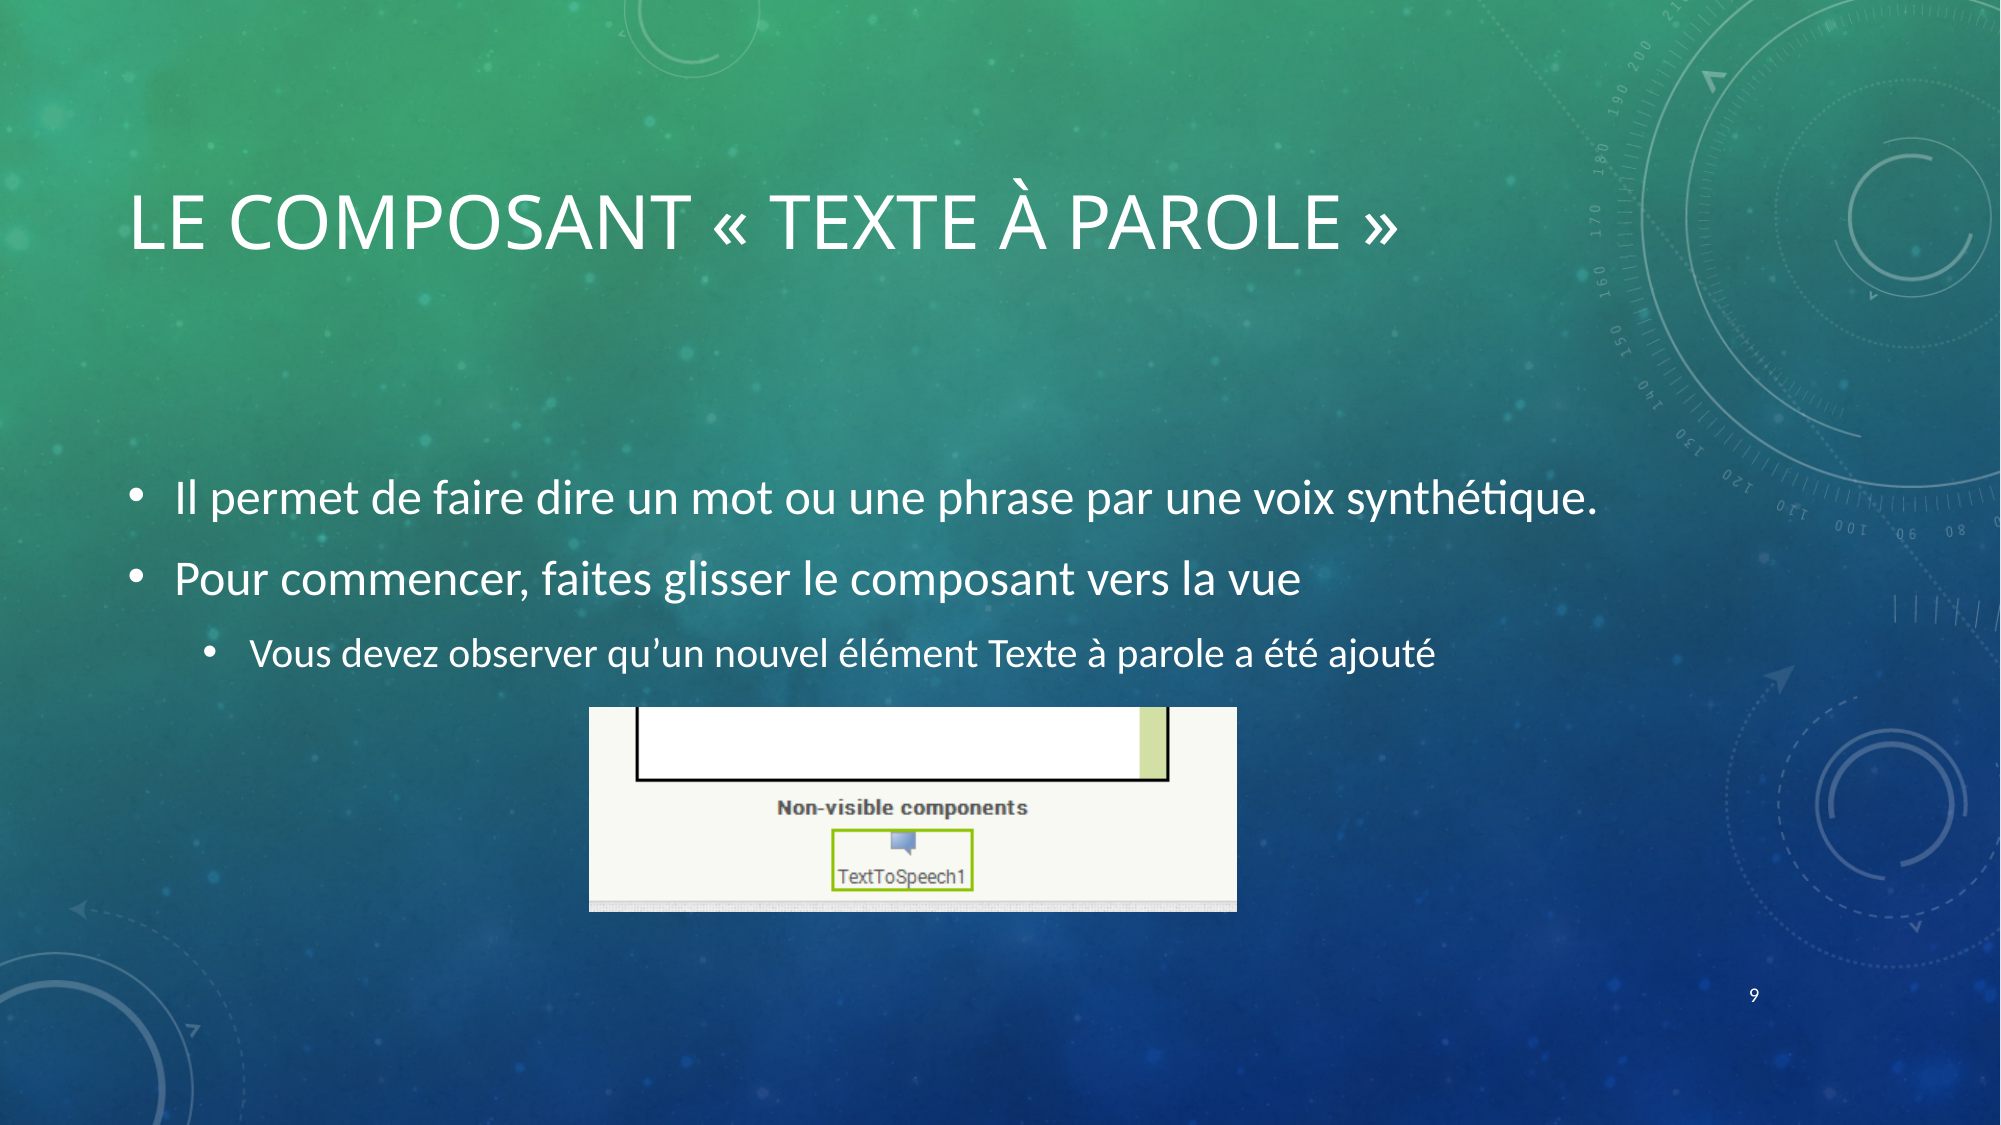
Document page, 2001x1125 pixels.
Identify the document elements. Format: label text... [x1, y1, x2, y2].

title Le composant « Texte à parole » [112, 99, 1775, 339]
slide_number 9 [1684, 963, 1775, 1025]
picture [0, 0, 2001, 1125]
list Il permet de faire dire un mot ou une phrase par une voix synthétique. Pour commencer, faites glisser le composant vers la vue Vous devez observer qu’un nouvel élément Texte à parole a été ajouté [112, 351, 1775, 950]
